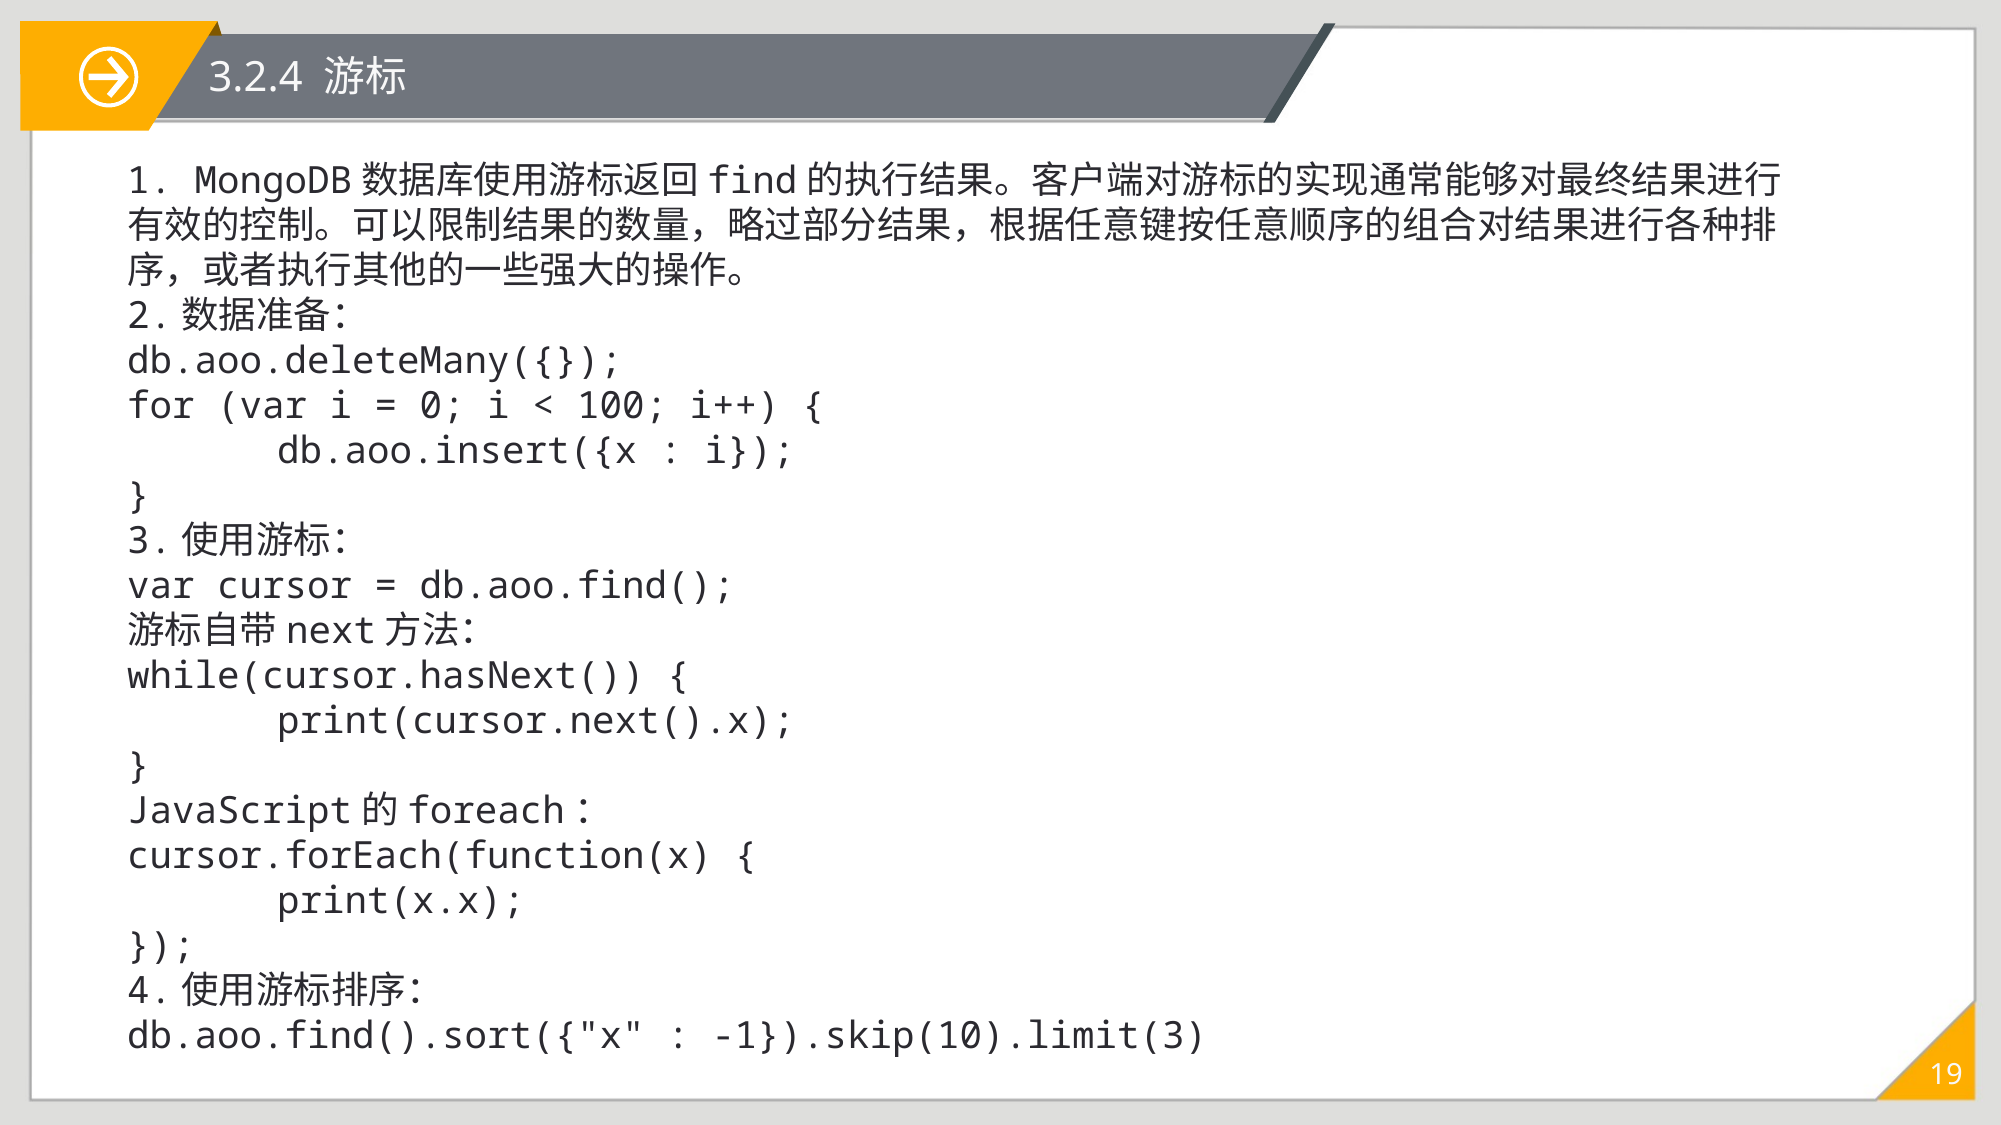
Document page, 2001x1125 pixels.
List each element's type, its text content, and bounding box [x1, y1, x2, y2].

text_box 1. MongoDB数据库使用游标返回find的执行结果。客户端对游标的实现通常能够对最终结果进行有效的控制。可以限制结果的数量，略过部分结果，根据任意键按任意顺序的组合对结果进行各种排序，或者执行其他的一些强大的操作。 2.数据准备： db.aoo.deleteMany({}); for (var i = 0; i < 100; i++) { db.aoo.insert({x : i}); } 3.使用游标： var cursor = db.aoo.find(); 游标自带next方法： while(cursor.hasNext()) { print(cursor.next().x); } JavaScript的foreach： cursor.forEach(function(x) { print(x.x); }); 4.使用游标排序： db.aoo.find().sort({"x" : -1}).skip(10).limit(3) [112, 148, 1814, 1064]
text_box 3.2.4 游标 [193, 42, 423, 108]
picture [0, 0, 2001, 1125]
text_box [79, 46, 139, 108]
